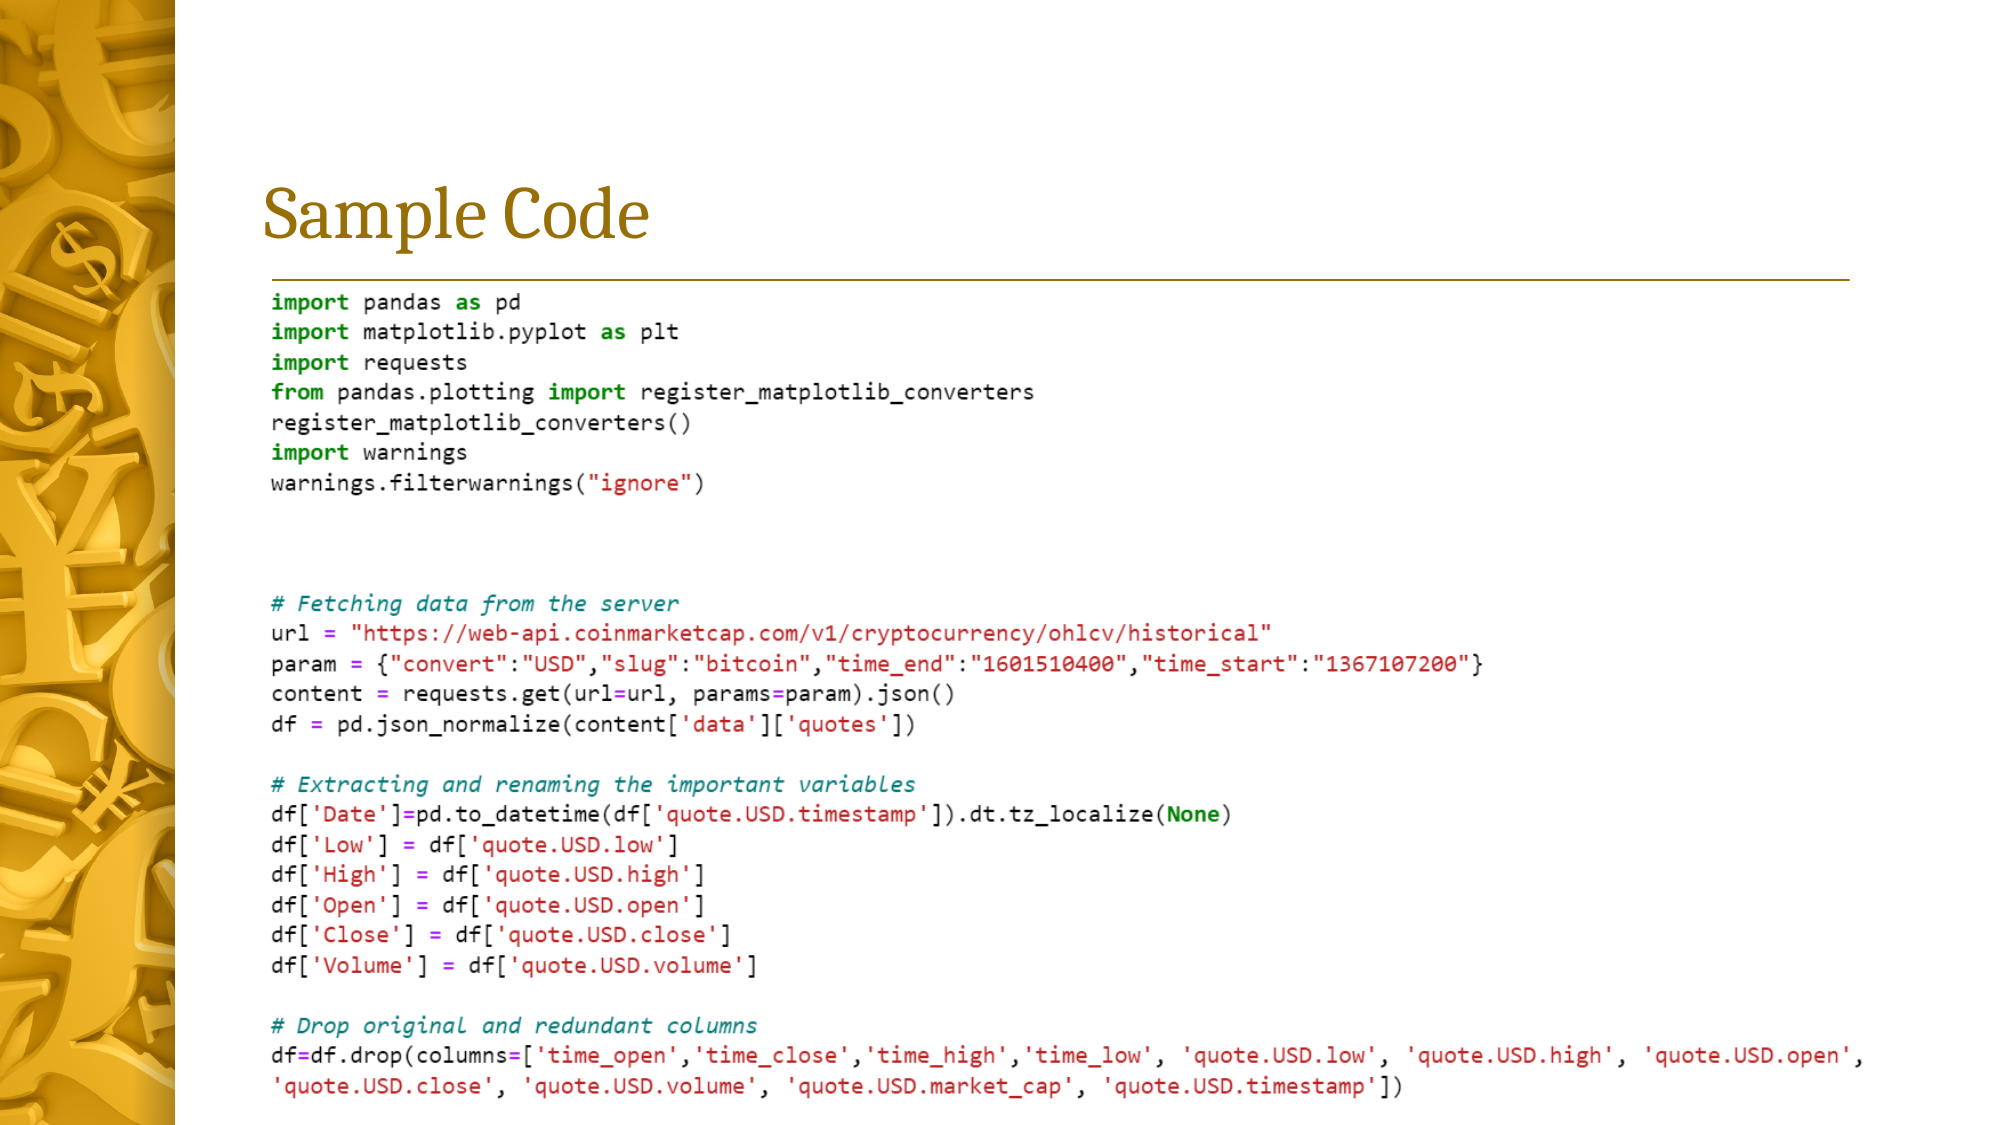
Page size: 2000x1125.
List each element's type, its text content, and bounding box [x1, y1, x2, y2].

picture [0, 0, 175, 1125]
title Sample Code [249, 62, 1863, 263]
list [267, 290, 1922, 1125]
